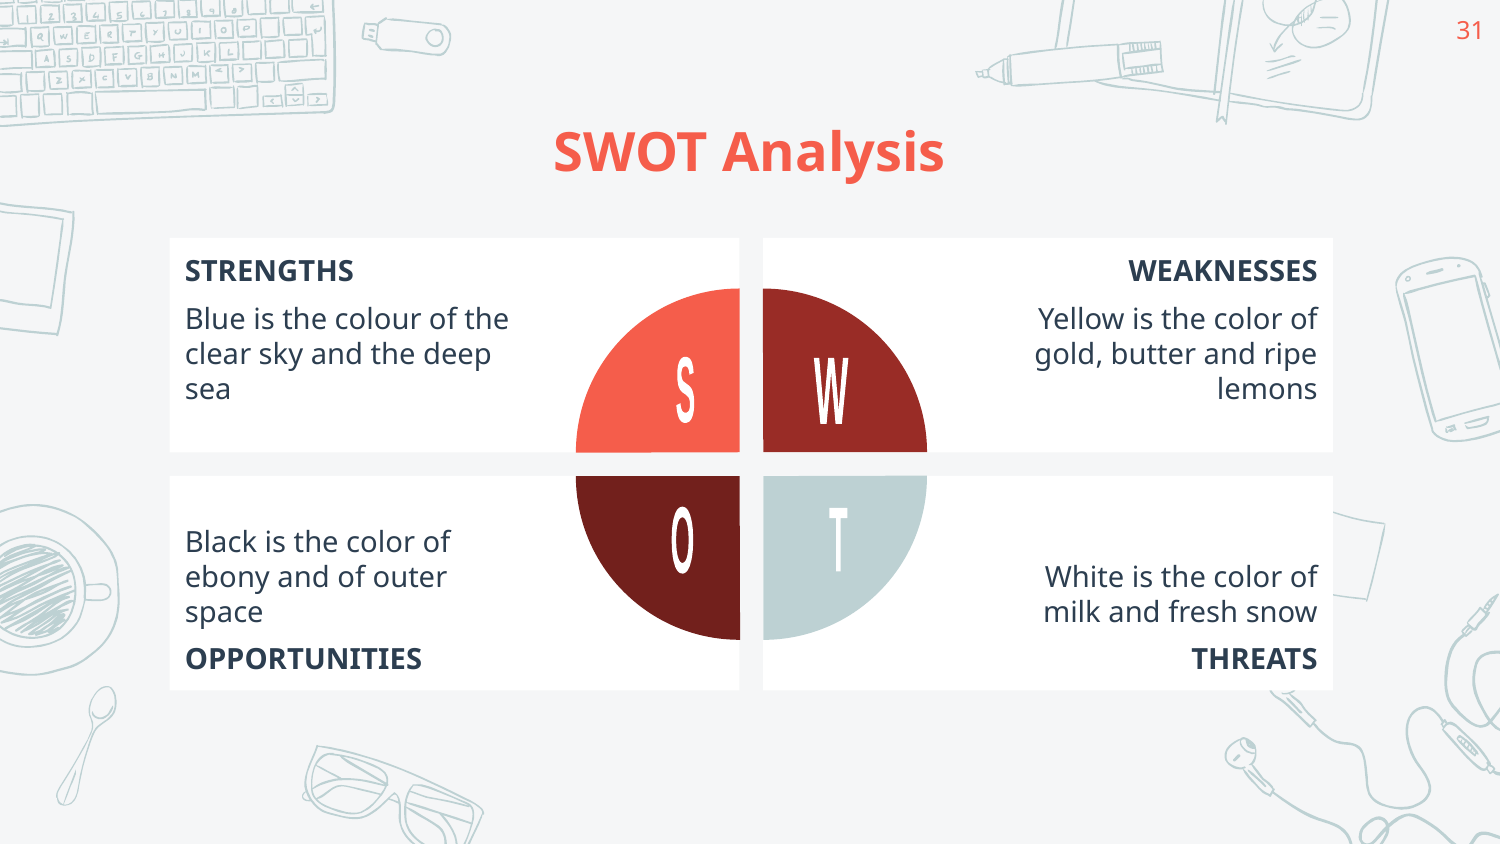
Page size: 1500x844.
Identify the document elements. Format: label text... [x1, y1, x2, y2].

text_box STRENGTHS Blue is the colour of the clear sky and the deep sea [169, 237, 740, 453]
text_box [575, 476, 741, 640]
text_box [763, 475, 927, 640]
text_box WEAKNESSES Yellow is the color of gold, butter and ripe lemons [763, 237, 1333, 453]
text_box [575, 288, 740, 453]
slide_number 31 [1435, 0, 1500, 53]
text_box Black is the color of ebony and of outer space OPPORTUNITIES [169, 475, 740, 691]
text_box [762, 288, 928, 453]
text_box White is the color of milk and fresh snow THREATS [763, 475, 1333, 691]
title SWOT Analysis [185, 102, 1315, 198]
